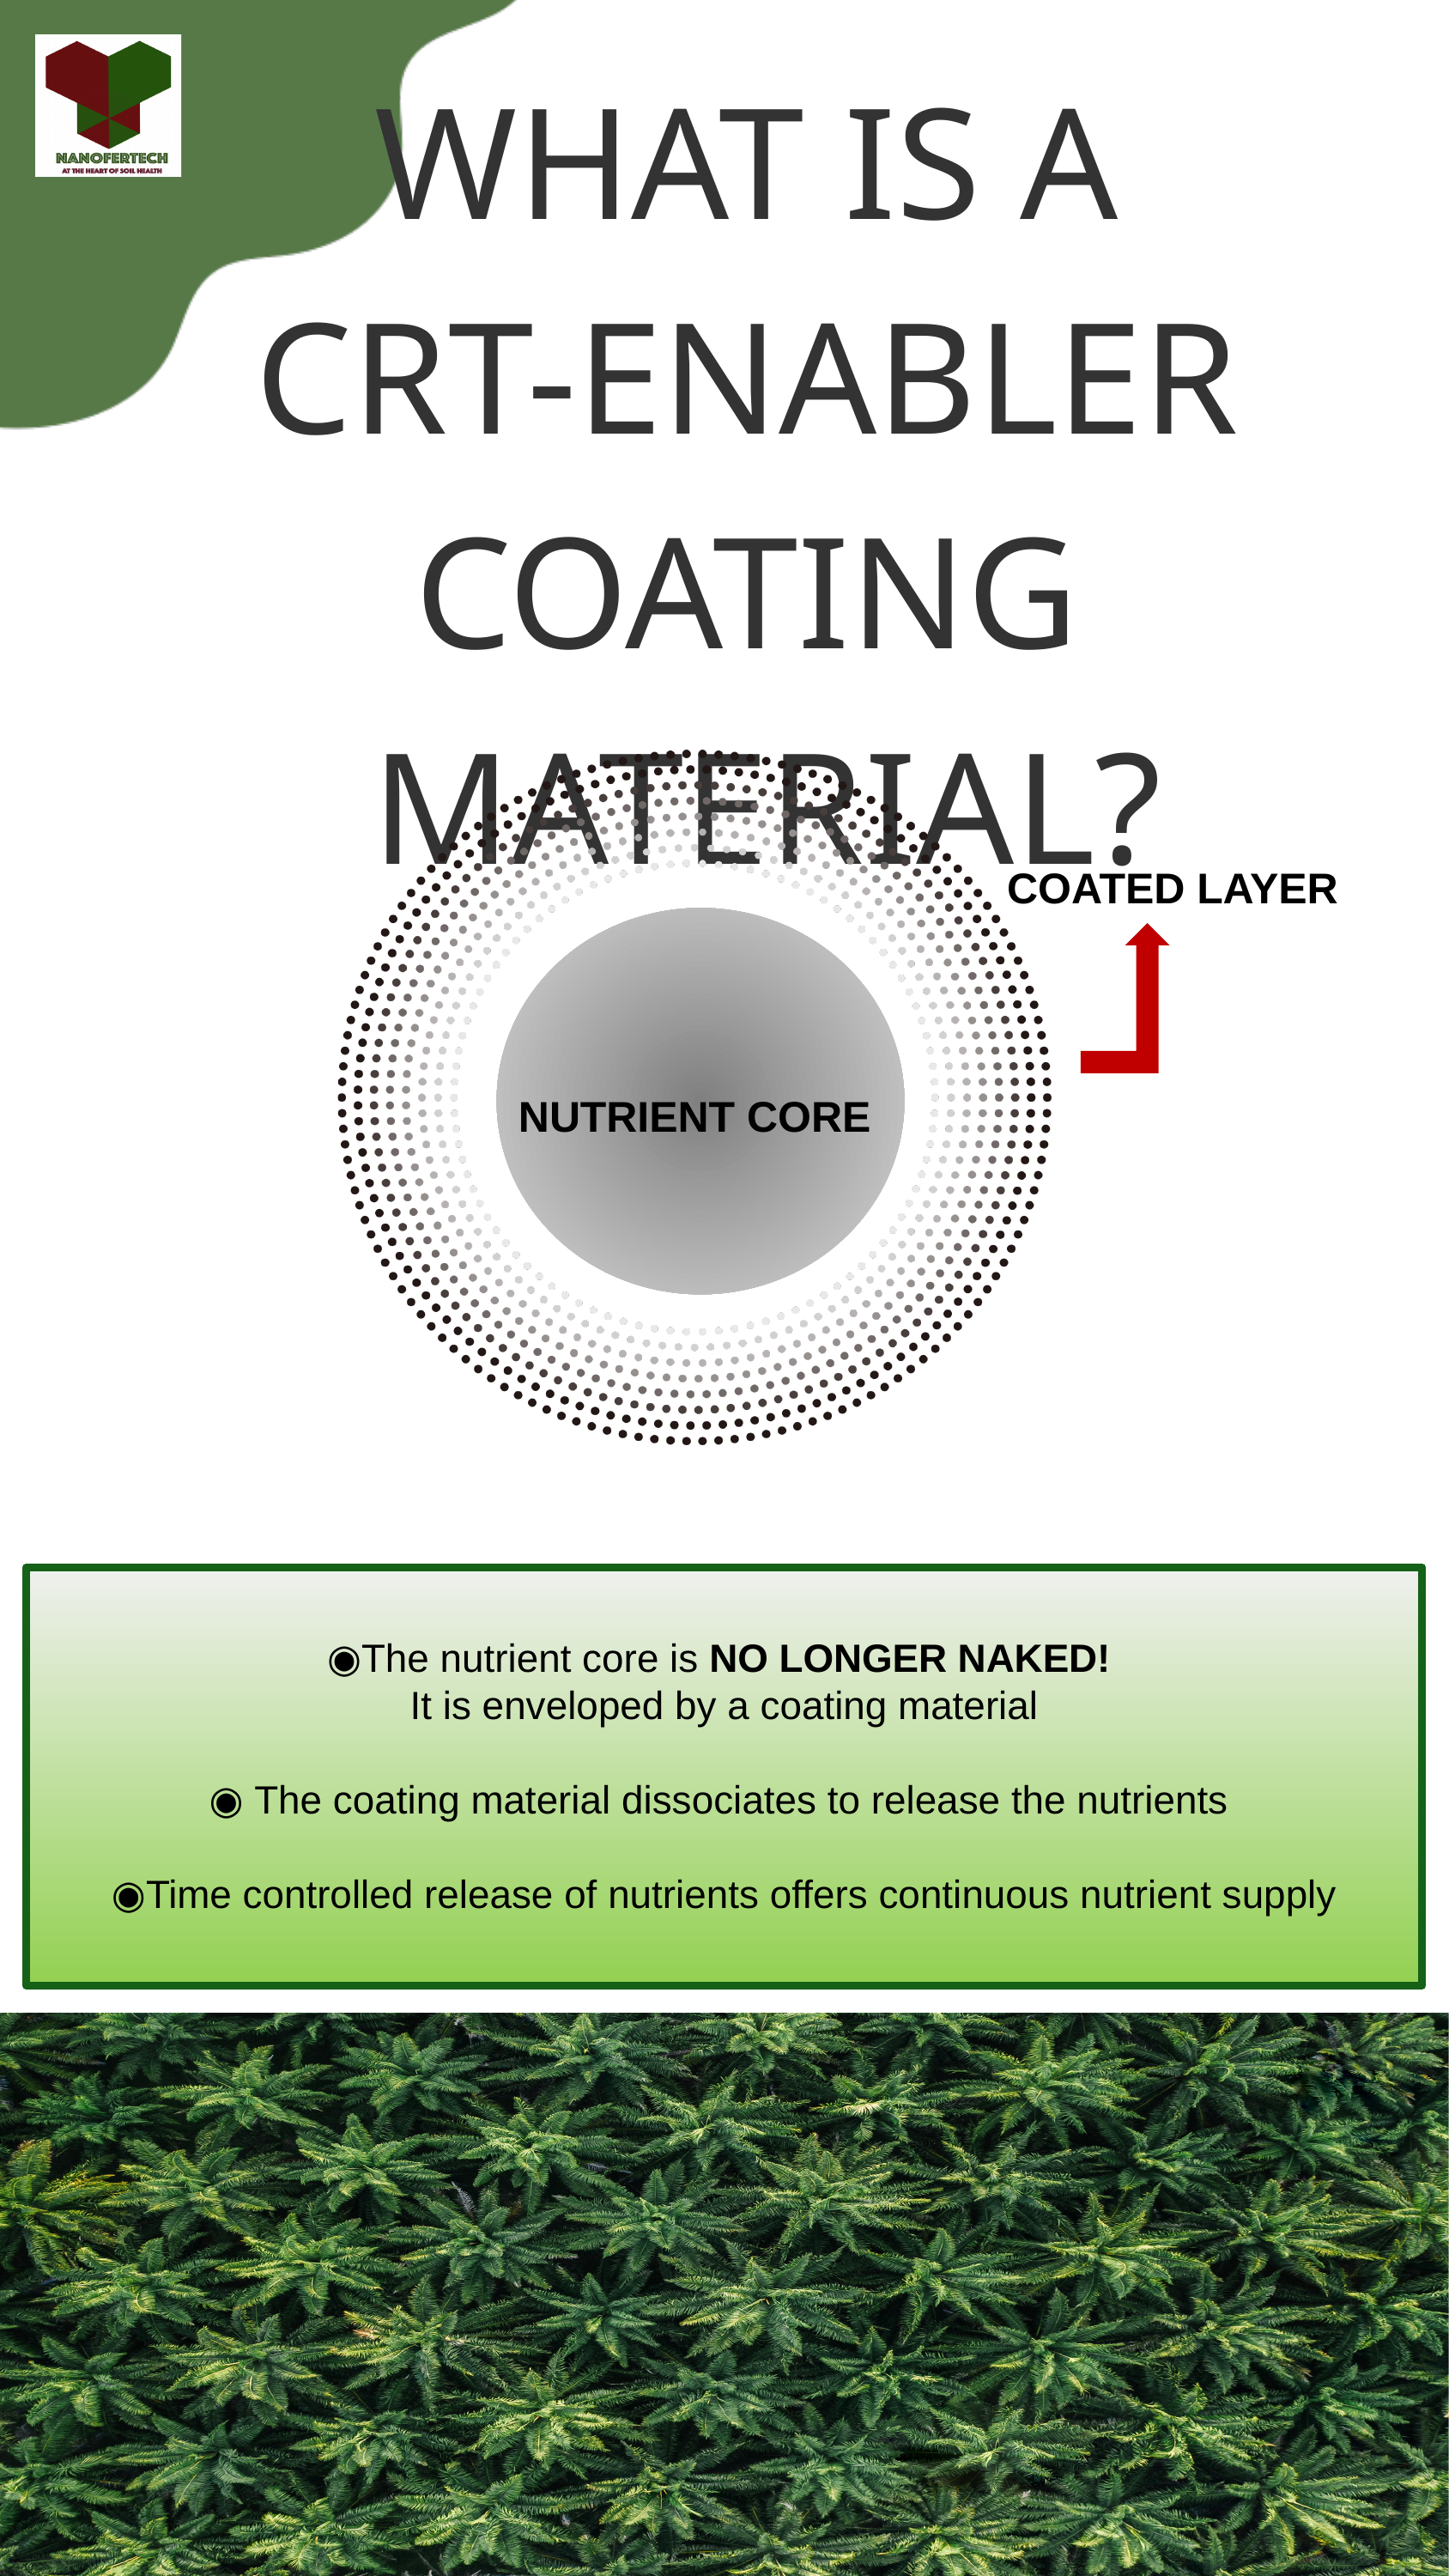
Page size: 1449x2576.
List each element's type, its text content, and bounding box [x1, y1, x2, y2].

text_box [0, 0, 569, 435]
text_box ◉The nutrient core is NO LONGER NAKED! It is enveloped by a coating material ◉ The coating material dissociates to release the nutrients ◉Time controlled release of nutrients offers continuous nutrient supply [99, 1626, 1350, 1923]
text_box [35, 34, 182, 177]
text_box COATED LAYER [994, 854, 1351, 919]
text_box NUTRIENT CORE [506, 1082, 884, 1147]
text_box [494, 906, 906, 1297]
text_box [0, 2013, 1449, 2576]
text_box [1078, 920, 1172, 1076]
text_box [337, 750, 1052, 1446]
text_box [25, 1565, 1424, 1988]
text_box WHAT IS A CRT-ENABLER COATING MATERIAL? [85, 34, 1449, 895]
